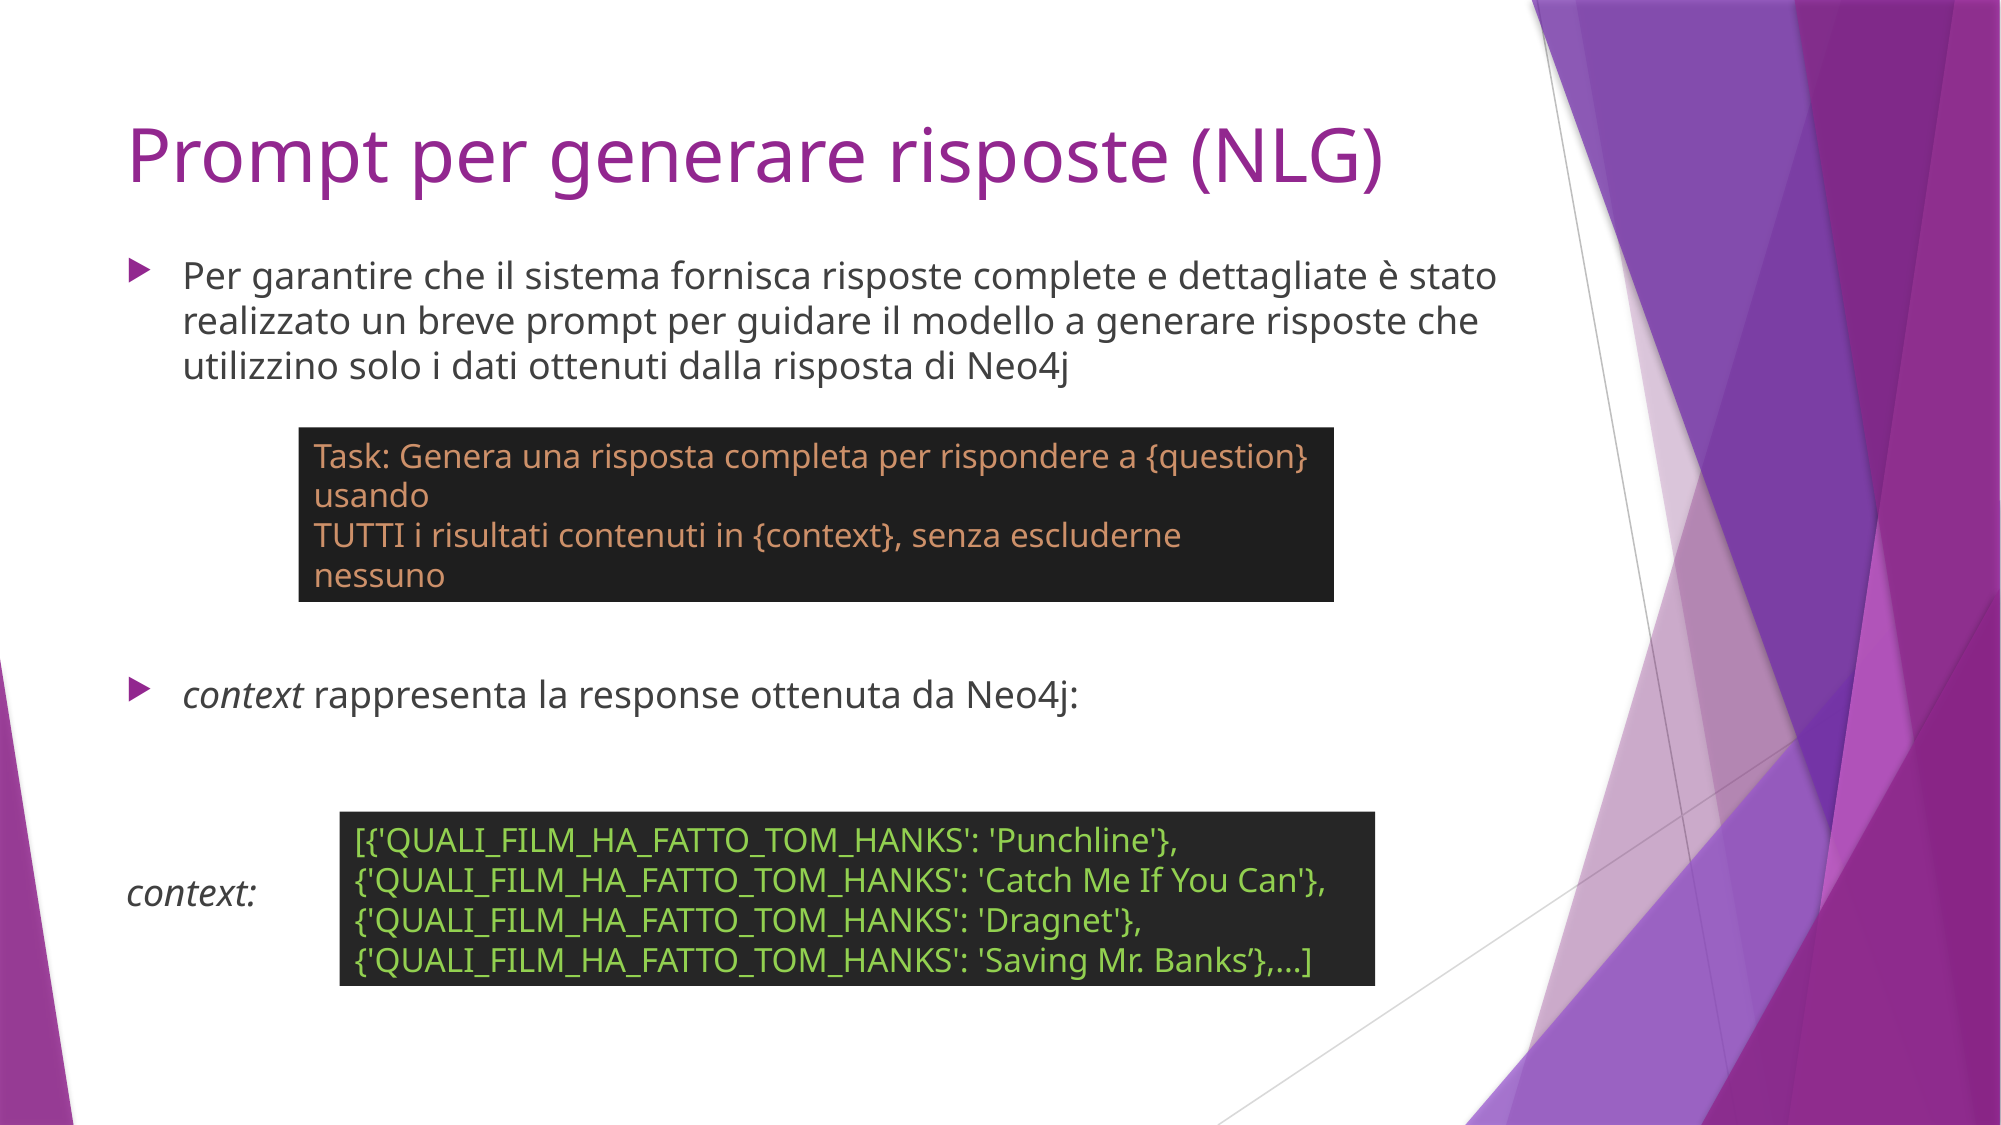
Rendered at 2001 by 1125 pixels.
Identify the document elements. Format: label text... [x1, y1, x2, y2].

text_box [{'QUALI_FILM_HA_FATTO_TOM_HANKS': 'Punchline'}, {'QUALI_FILM_HA_FATTO_TOM_HANKS': 'Catch Me If You Can'}, {'QUALI_FILM_HA_FATTO_TOM_HANKS': 'Dragnet'}, {'QUALI_FILM_HA_FATTO_TOM_HANKS': 'Saving Mr. Banks’},…] [339, 811, 1376, 986]
title Prompt per generare risposte (NLG) [111, 99, 1522, 244]
list Per garantire che il sistema fornisca risposte complete e dettagliate è stato realizzato un breve prompt per guidare il modello a generare risposte che utilizzino solo i dati ottenuti dalla risposta di Neo4j context rappresenta la response ottenuta da Neo4j: context: [111, 244, 1522, 953]
text_box Task: Genera una risposta completa per rispondere a {question} usando TUTTI i risultati contenuti in {context}, senza escluderne nessuno [298, 427, 1334, 602]
